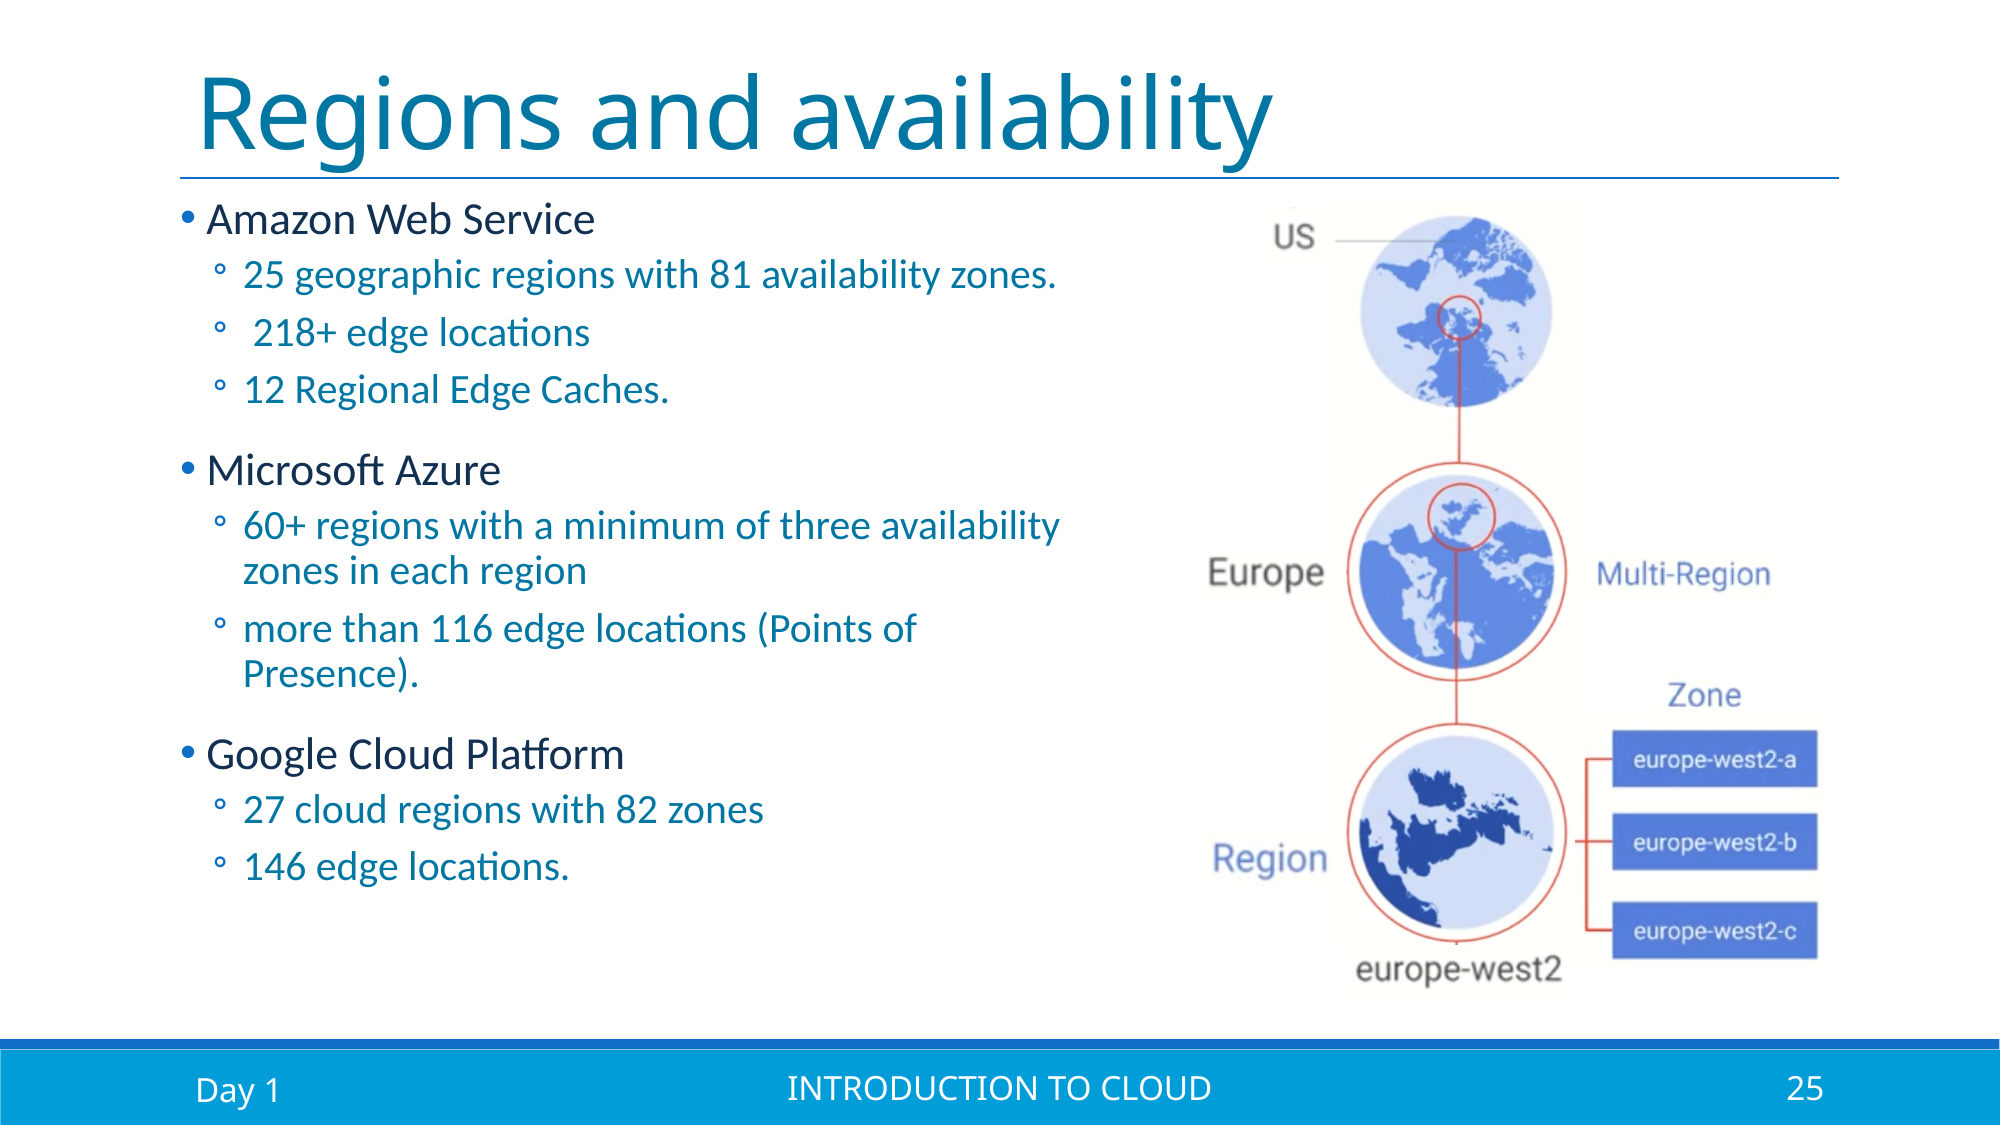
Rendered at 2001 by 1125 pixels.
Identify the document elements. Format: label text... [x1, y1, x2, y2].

title Regions and availability [180, 47, 1830, 178]
slide_number Day 1 [180, 1059, 586, 1120]
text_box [1200, 196, 1831, 997]
list Amazon Web Service 25 geographic regions with 81 availability zones. 218+ edge locations 12 Regional Edge Caches. Microsoft Azure 60+ regions with a minimum of three availability zones in each region more than 116 edge locations (Points of Presence). Google Cloud Platform 27 cloud regions with 82 zones 146 edge locations. [180, 187, 1066, 997]
slide_number 25 [1624, 1059, 1840, 1120]
footer Introduction to Cloud [604, 1059, 1396, 1120]
